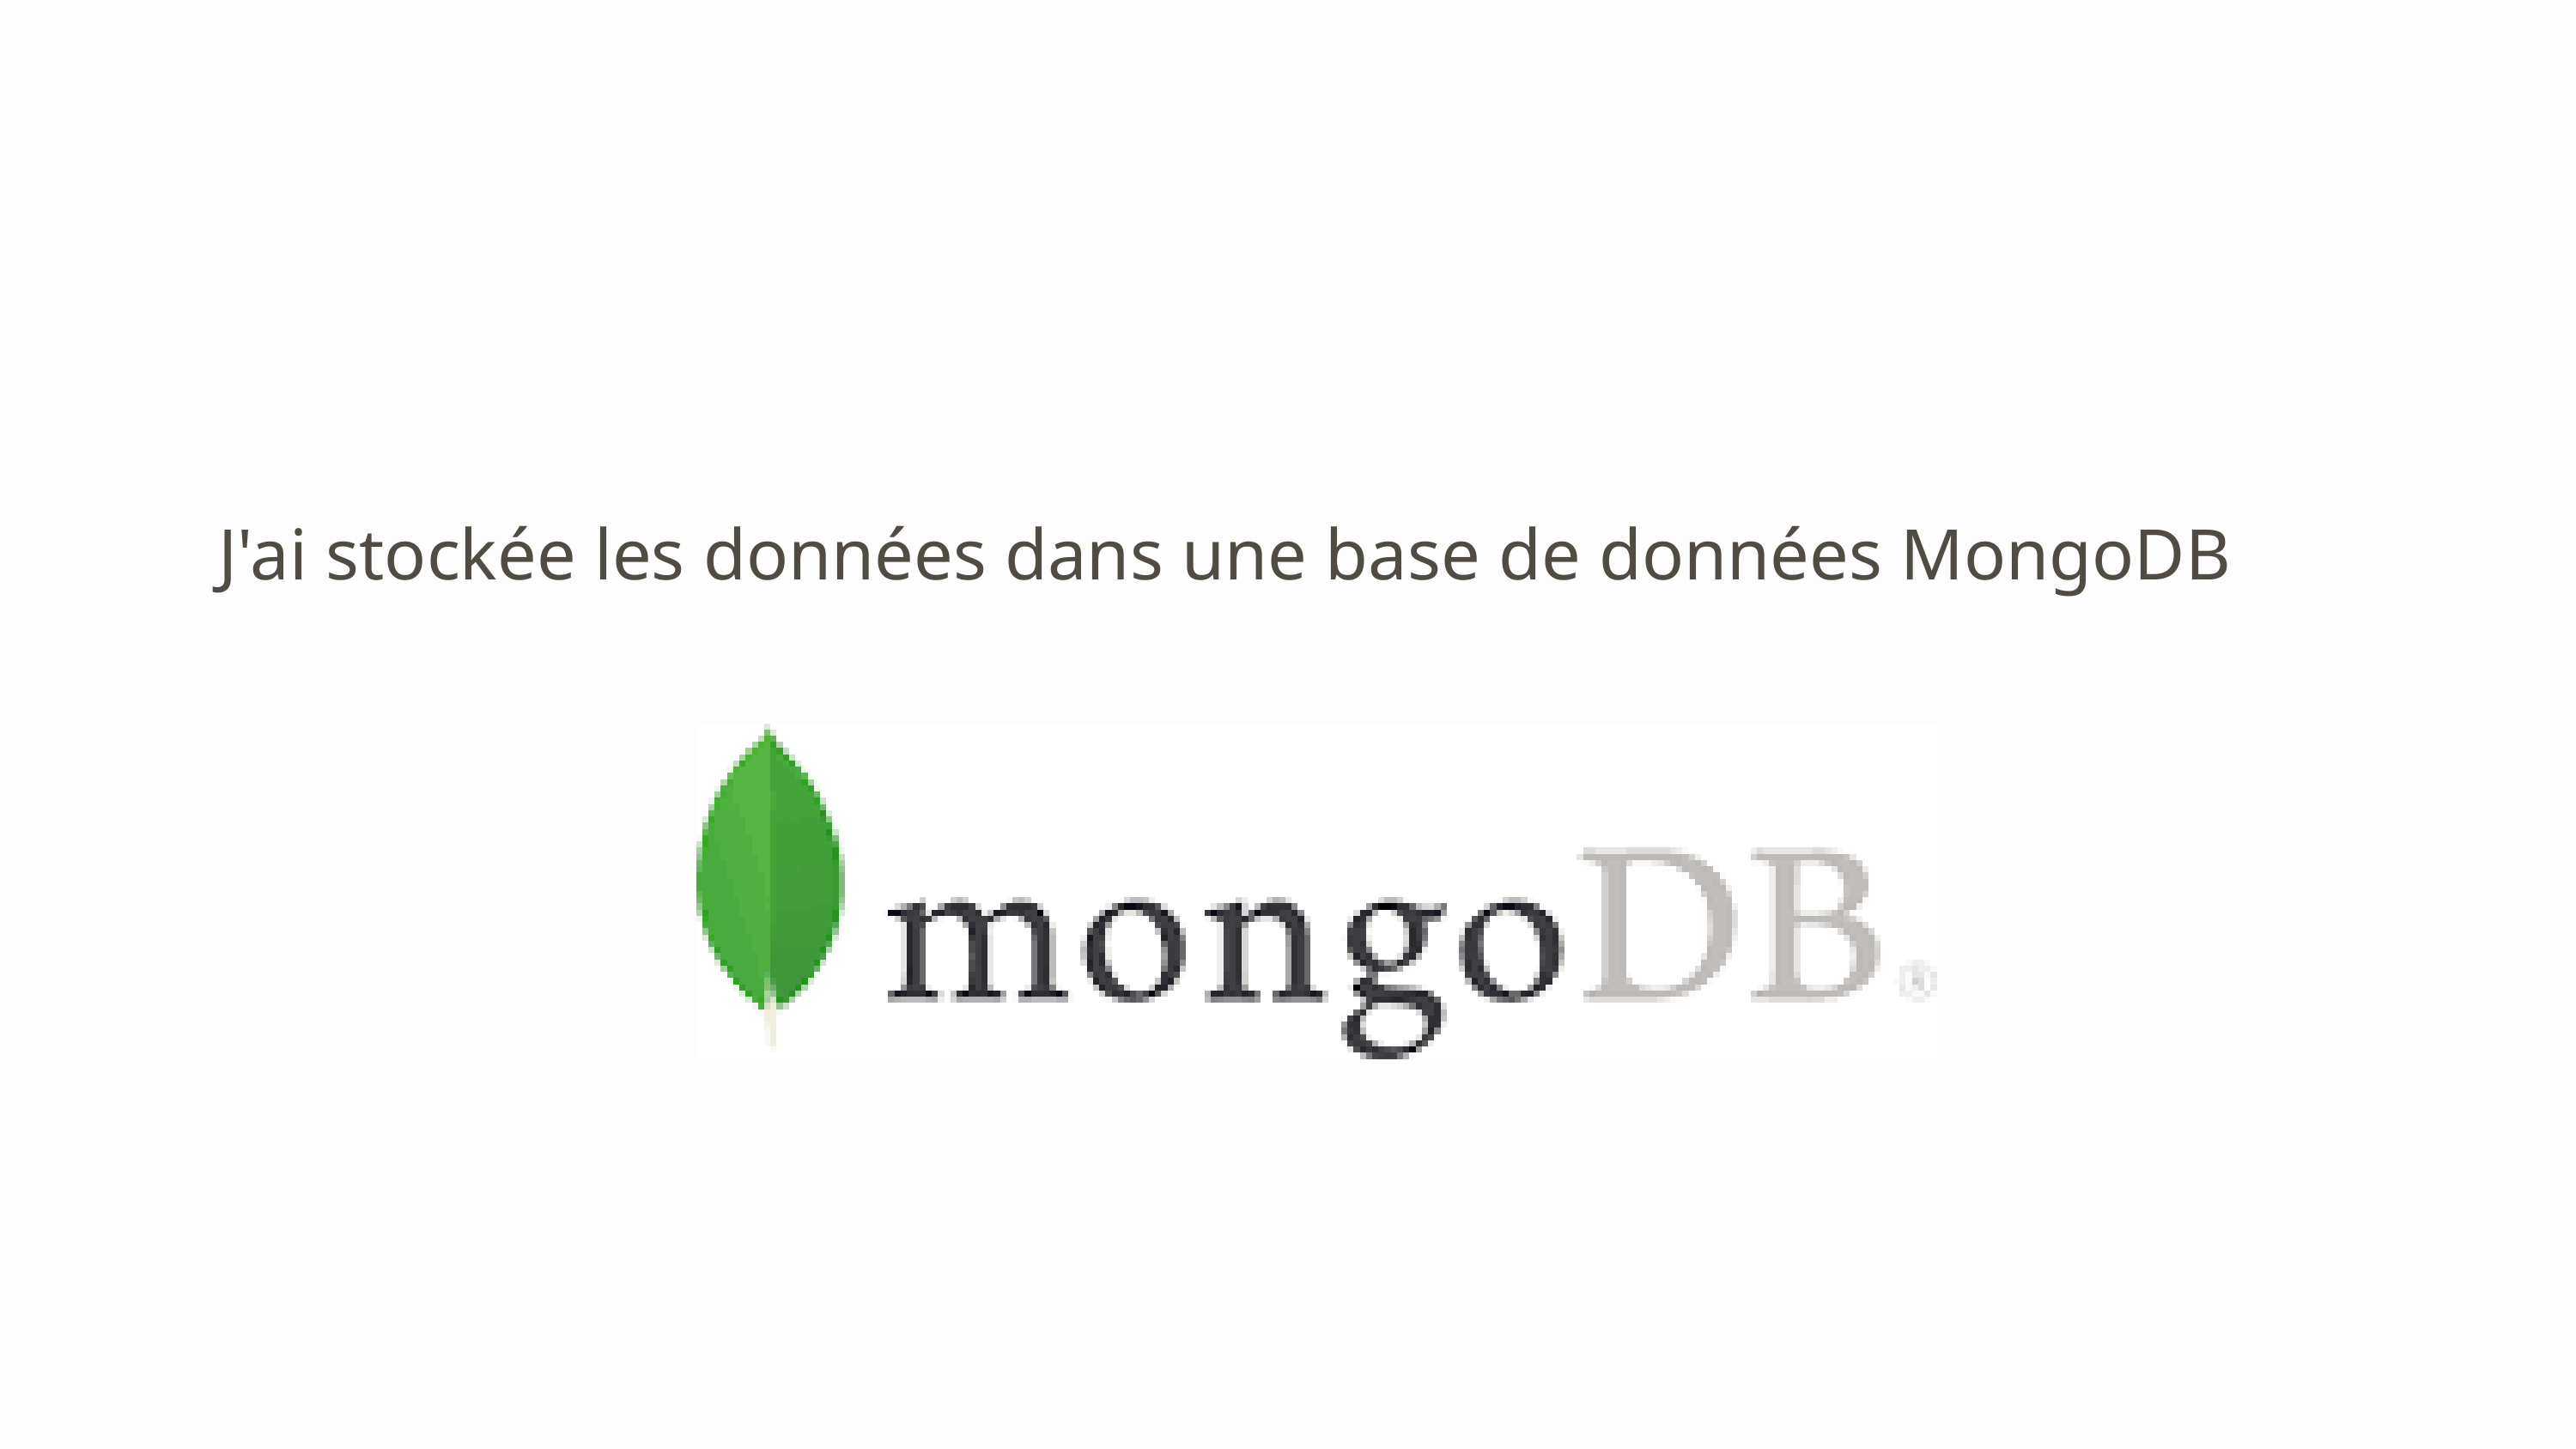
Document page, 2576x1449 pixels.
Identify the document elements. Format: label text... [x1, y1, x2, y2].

text_box J'ai stockée les données dans une base de données MongoDB [218, 496, 2358, 594]
picture [696, 724, 1937, 1060]
